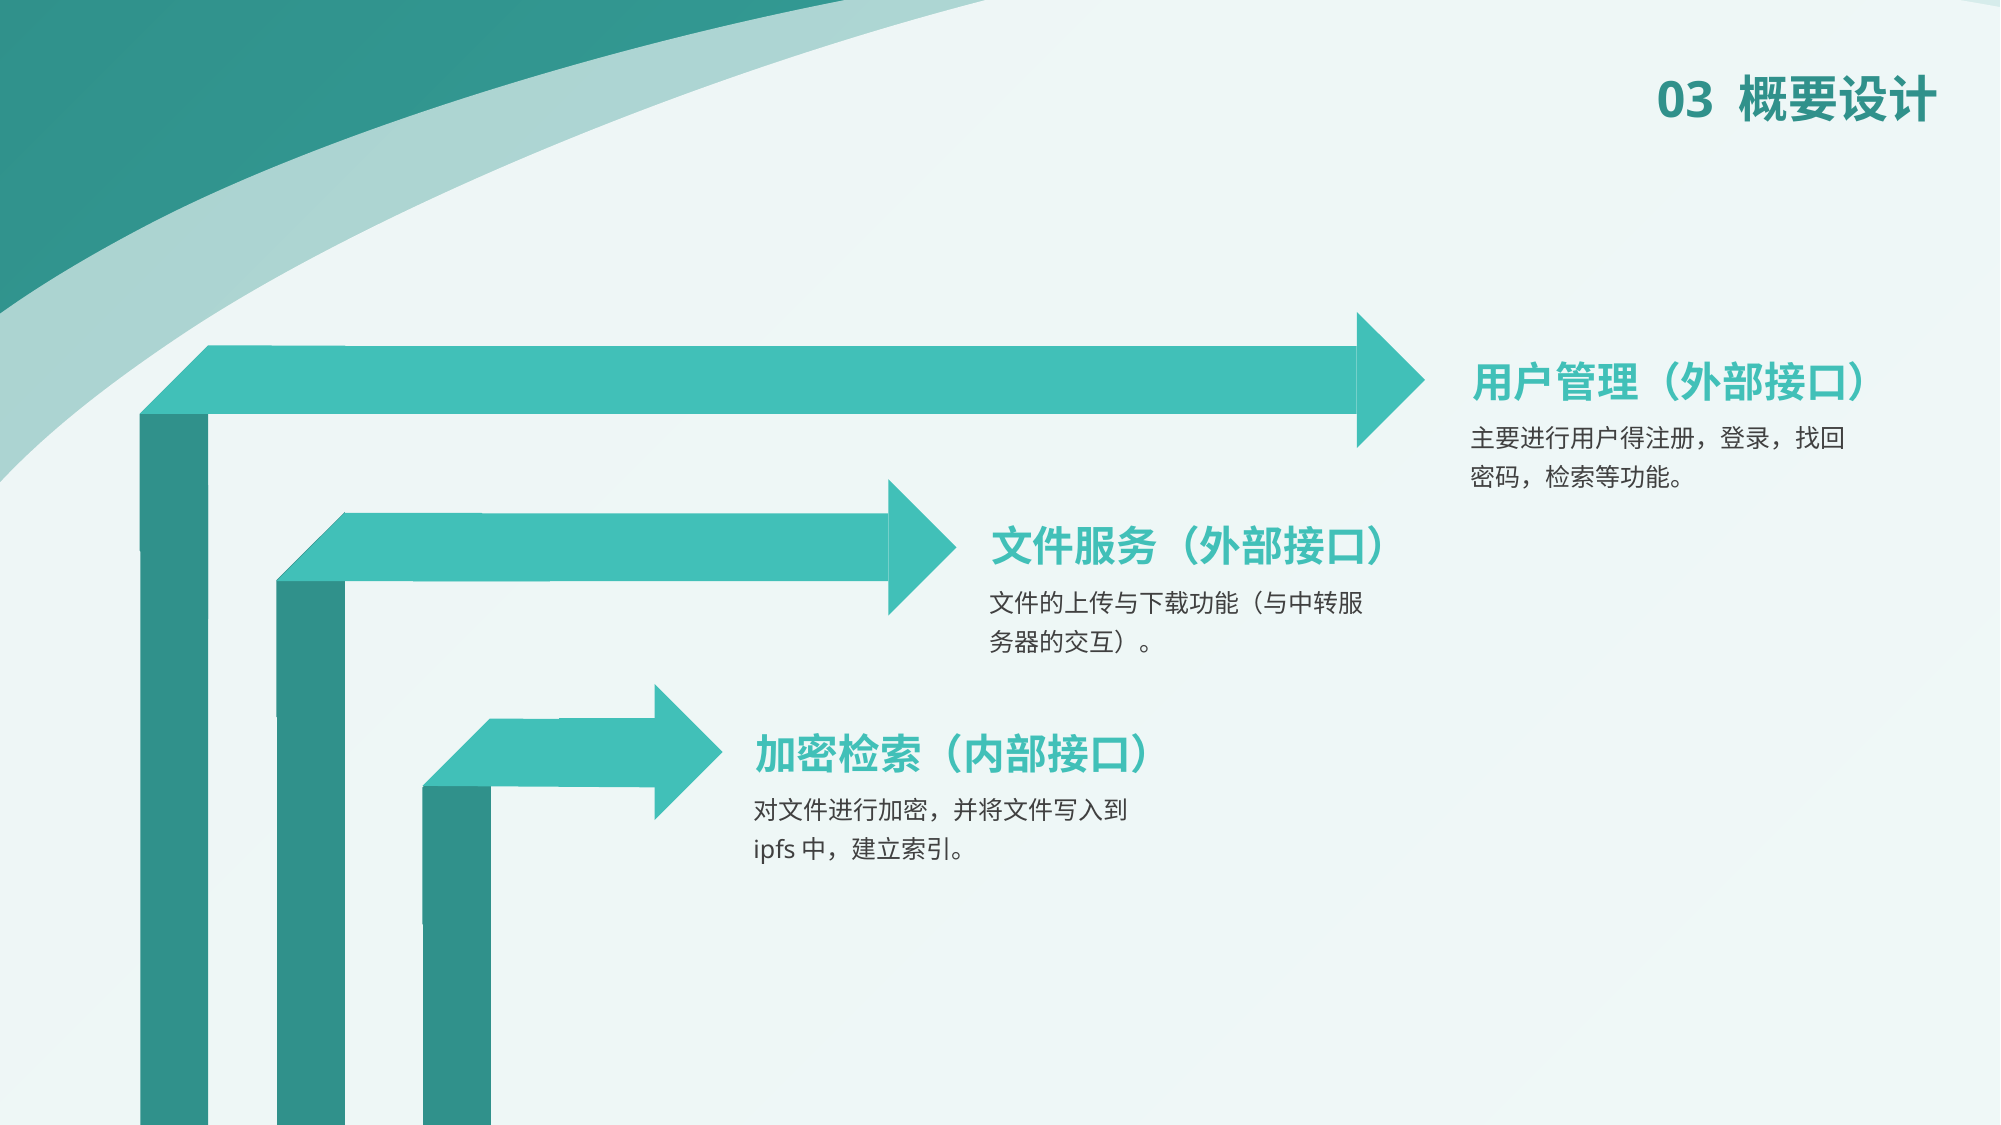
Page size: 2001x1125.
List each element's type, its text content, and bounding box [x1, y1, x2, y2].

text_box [179, 311, 1425, 511]
text_box 对文件进行加密，并将文件写入到ipfs中，建立索引。 [738, 778, 1152, 872]
text_box 用户管理（外部接口） [1457, 333, 1905, 413]
text_box 加密检索（内部接口） [740, 705, 1188, 785]
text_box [458, 683, 723, 874]
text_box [111, 385, 305, 1125]
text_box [394, 759, 588, 1125]
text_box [316, 479, 957, 678]
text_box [248, 551, 442, 1125]
text_box 文件的上传与下载功能（与中转服务器的交互）。 [974, 571, 1388, 664]
list 03 概要设计 [1083, 41, 1955, 162]
text_box 文件服务（外部接口） [976, 511, 1424, 578]
text_box 主要进行用户得注册，登录，找回密码，检索等功能。 [1455, 406, 1869, 499]
